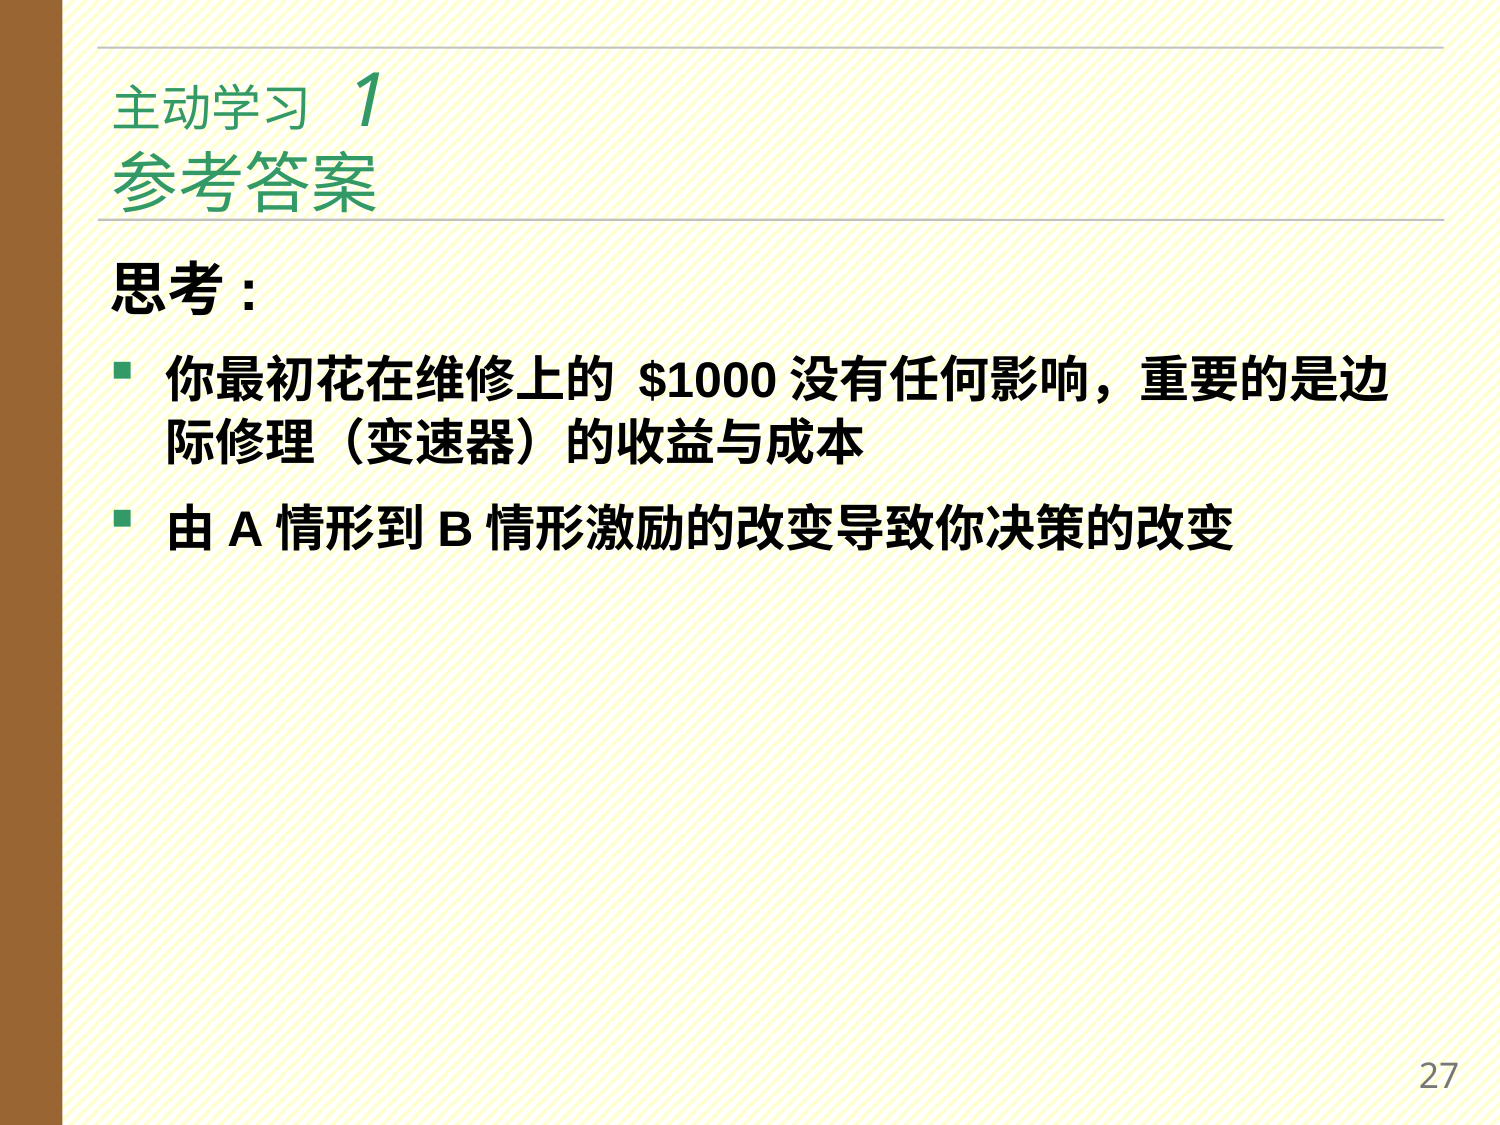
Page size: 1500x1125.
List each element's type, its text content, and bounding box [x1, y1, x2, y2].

text_box 26 [1361, 1045, 1475, 1107]
text_box [0, 0, 63, 1125]
list 思考: 你最初花在维修上的 $1000没有任何影响，重要的是边际修理（变速器）的收益与成本 由A情形到B情形激励的改变导致你决策的改变 [93, 240, 1443, 1025]
picture [63, 0, 1500, 1125]
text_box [97, 47, 1445, 221]
